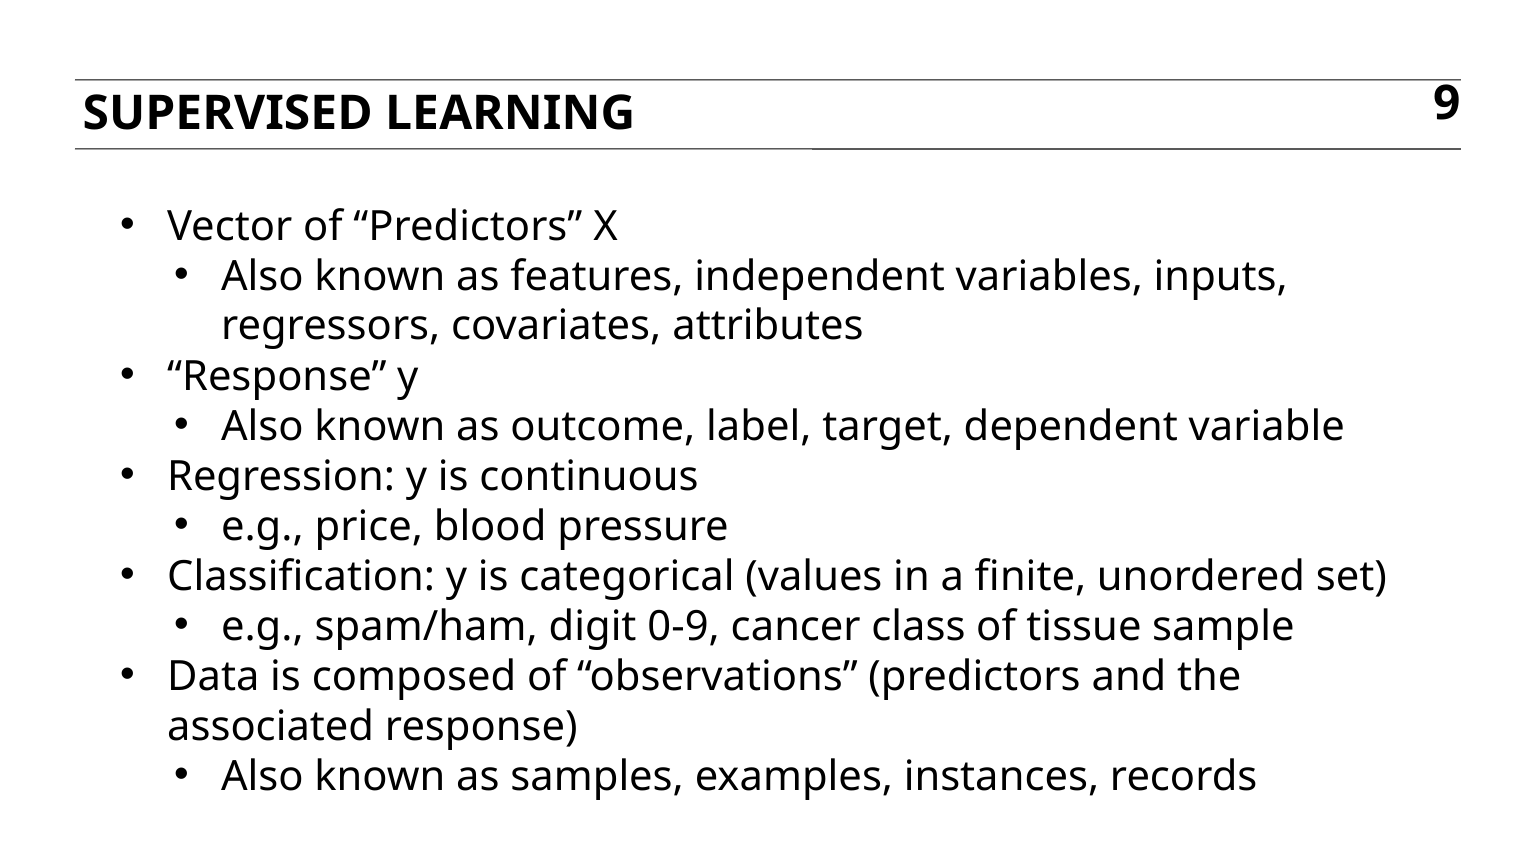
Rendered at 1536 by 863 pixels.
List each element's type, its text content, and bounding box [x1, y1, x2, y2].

slide_number 9 [1419, 86, 1461, 138]
text_box Vector of “Predictors” X Also known as features, independent variables, inputs, regressors, covariates, attributes “Response” y Also known as outcome, label, target, dependent variable Regression: y is continuous e.g., price, blood pressure Classification: y is categorical (values in a finite, unordered set) e.g., spam/ham, digit 0-9, cancer class of tissue sample Data is composed of “observations” (predictors and the associated response) Also known as samples, examples, instances, records [105, 190, 1418, 856]
list Supervised Learning [67, 81, 1118, 132]
